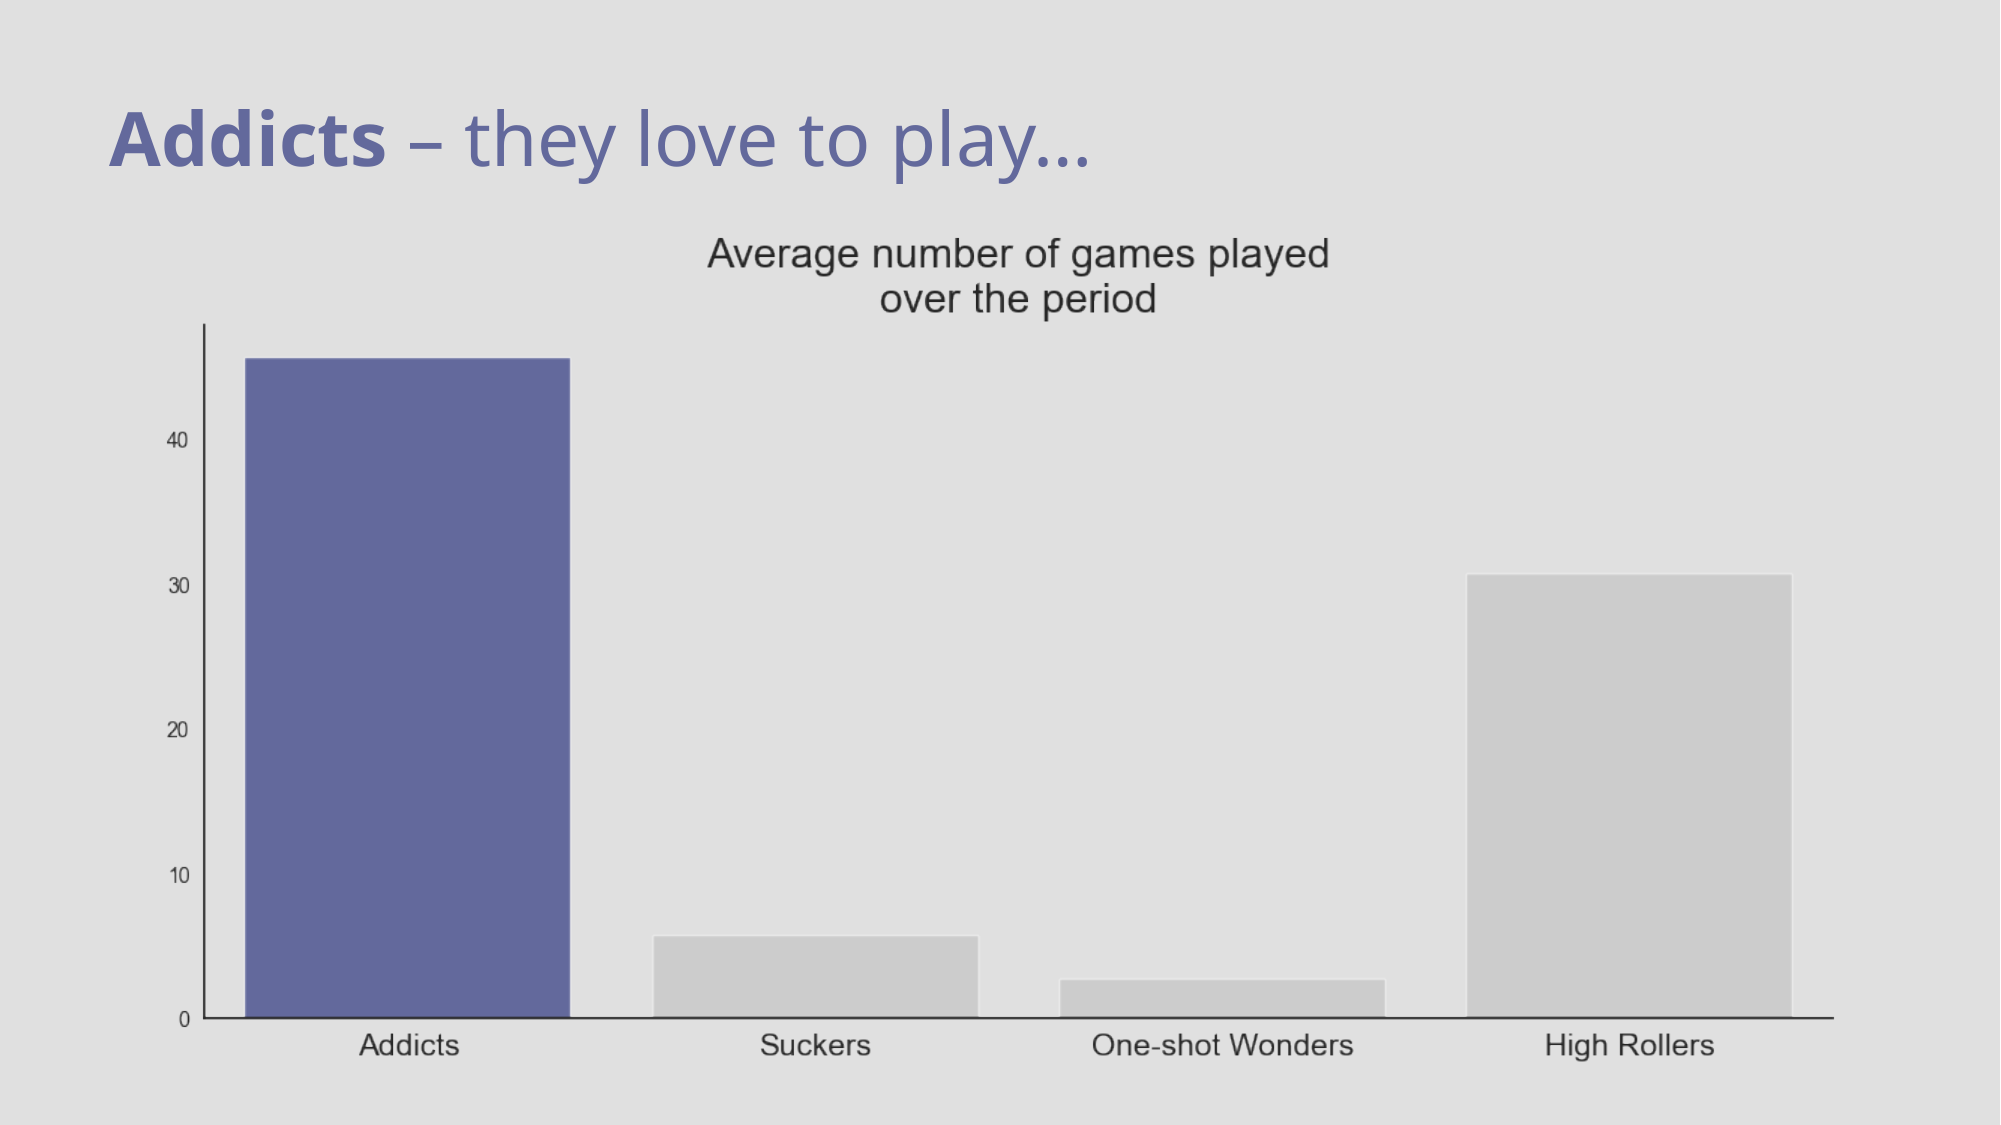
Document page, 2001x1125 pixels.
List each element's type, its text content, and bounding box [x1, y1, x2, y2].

picture [151, 222, 1848, 1078]
text_box Addicts – they love to play… [94, 84, 1126, 190]
